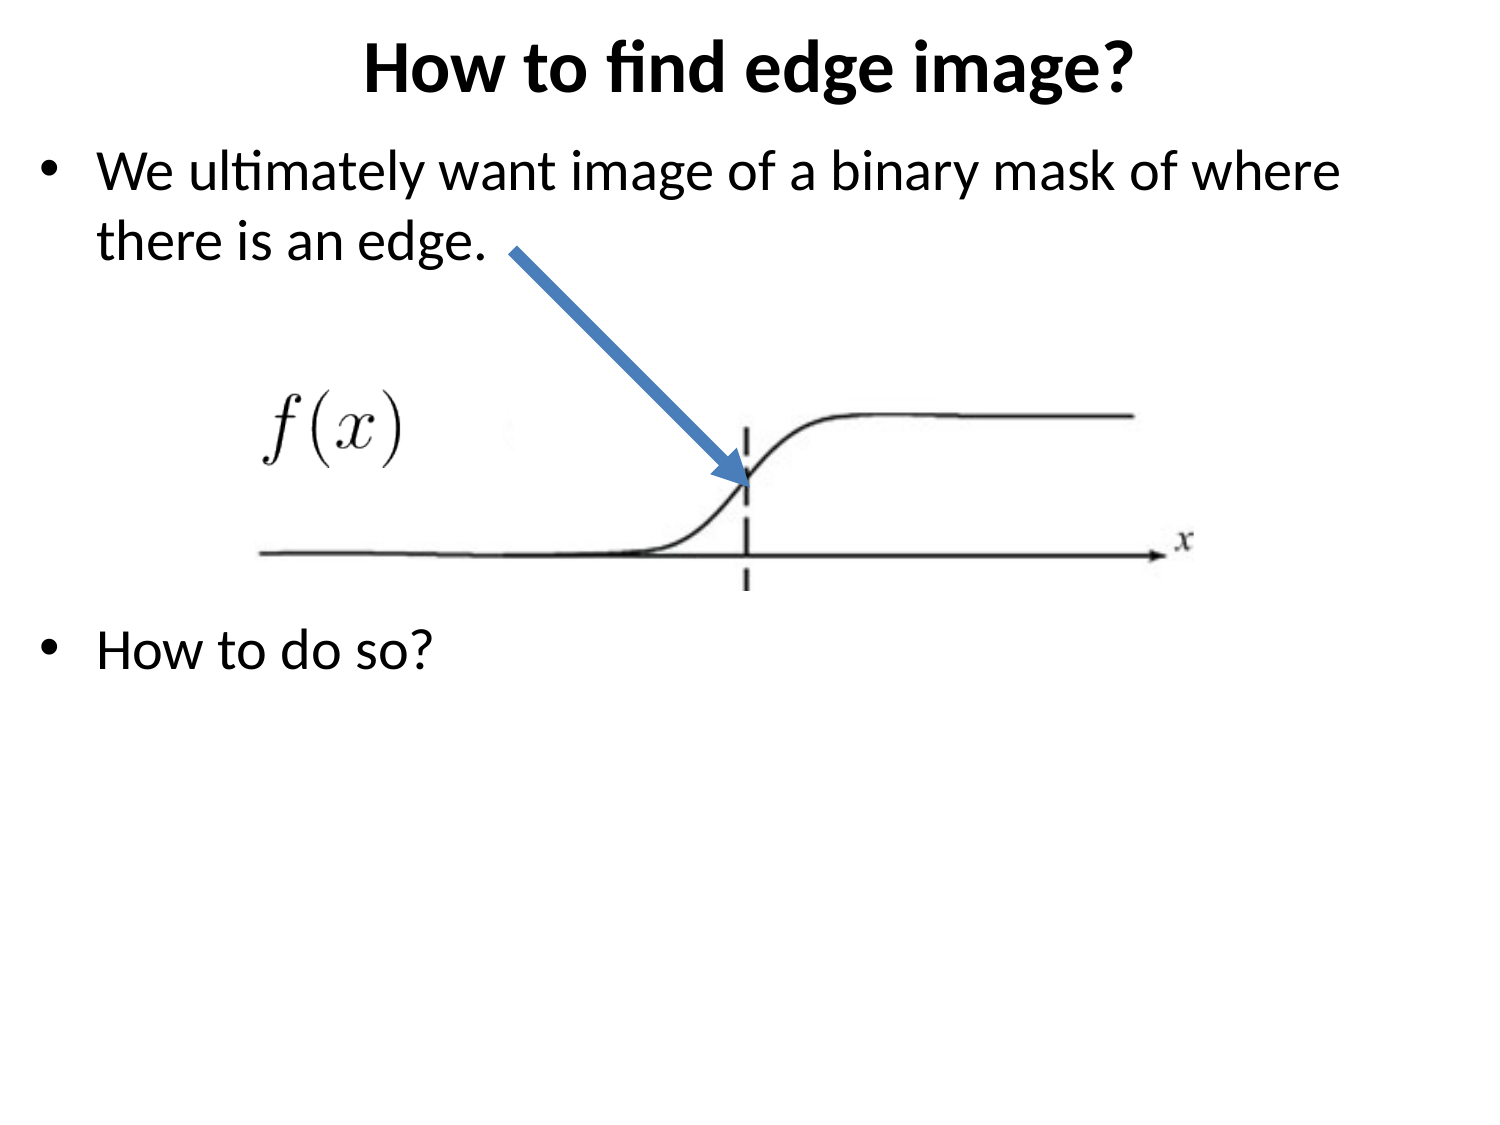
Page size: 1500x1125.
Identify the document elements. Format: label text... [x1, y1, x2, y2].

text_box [237, 388, 1194, 591]
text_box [512, 249, 751, 488]
list We ultimately want image of a binary mask of where there is an edge. How to do so? [24, 125, 1475, 1063]
title How to find edge image? [24, 0, 1475, 125]
